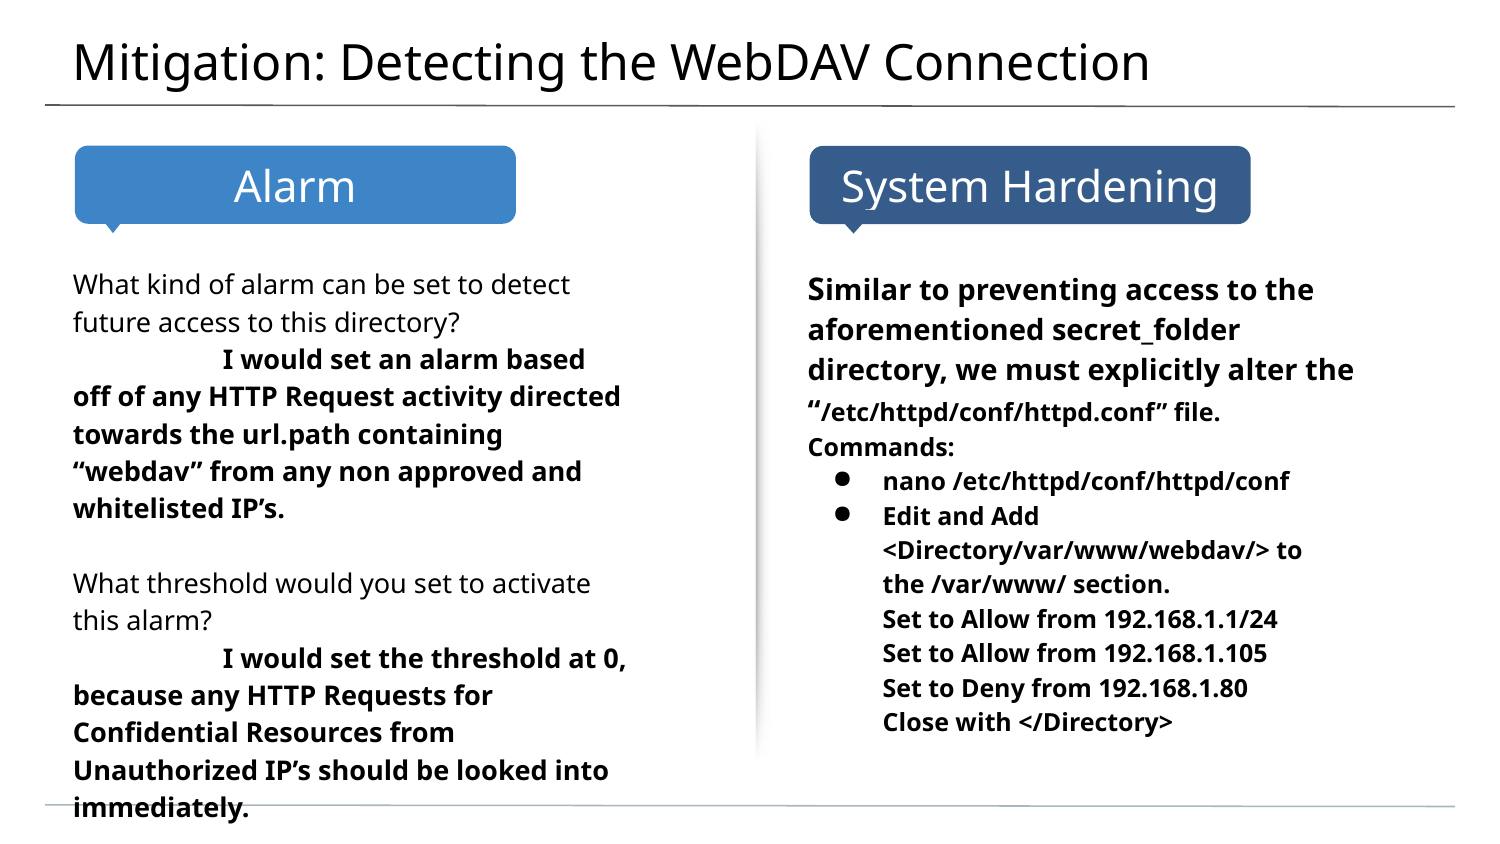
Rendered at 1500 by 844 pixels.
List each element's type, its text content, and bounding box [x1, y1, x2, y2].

subtitle Similar to preventing access to the aforementioned secret_folder directory, we must explicitly alter the “/etc/httpd/conf/httpd.conf” file. Commands: nano /etc/httpd/conf/httpd/conf Edit and Add <Directory/var/www/webdav/> to the /var/www/ section. Set to Allow from 192.168.1.1/24 Set to Allow from 192.168.1.105 Set to Deny from 192.168.1.80 Close with </Directory> [732, 263, 1438, 825]
picture [703, 107, 839, 782]
title Mitigation: Detecting the WebDAV Connection [0, 0, 1500, 88]
subtitle What kind of alarm can be set to detect future access to this directory? I would set an alarm based off of any HTTP Request activity directed towards the url.path containing “webdav” from any non approved and whitelisted IP’s. What threshold would you set to activate this alarm? I would set the threshold at 0, because any HTTP Requests for Confidential Resources from Unauthorized IP’s should be looked into immediately. [0, 262, 704, 805]
